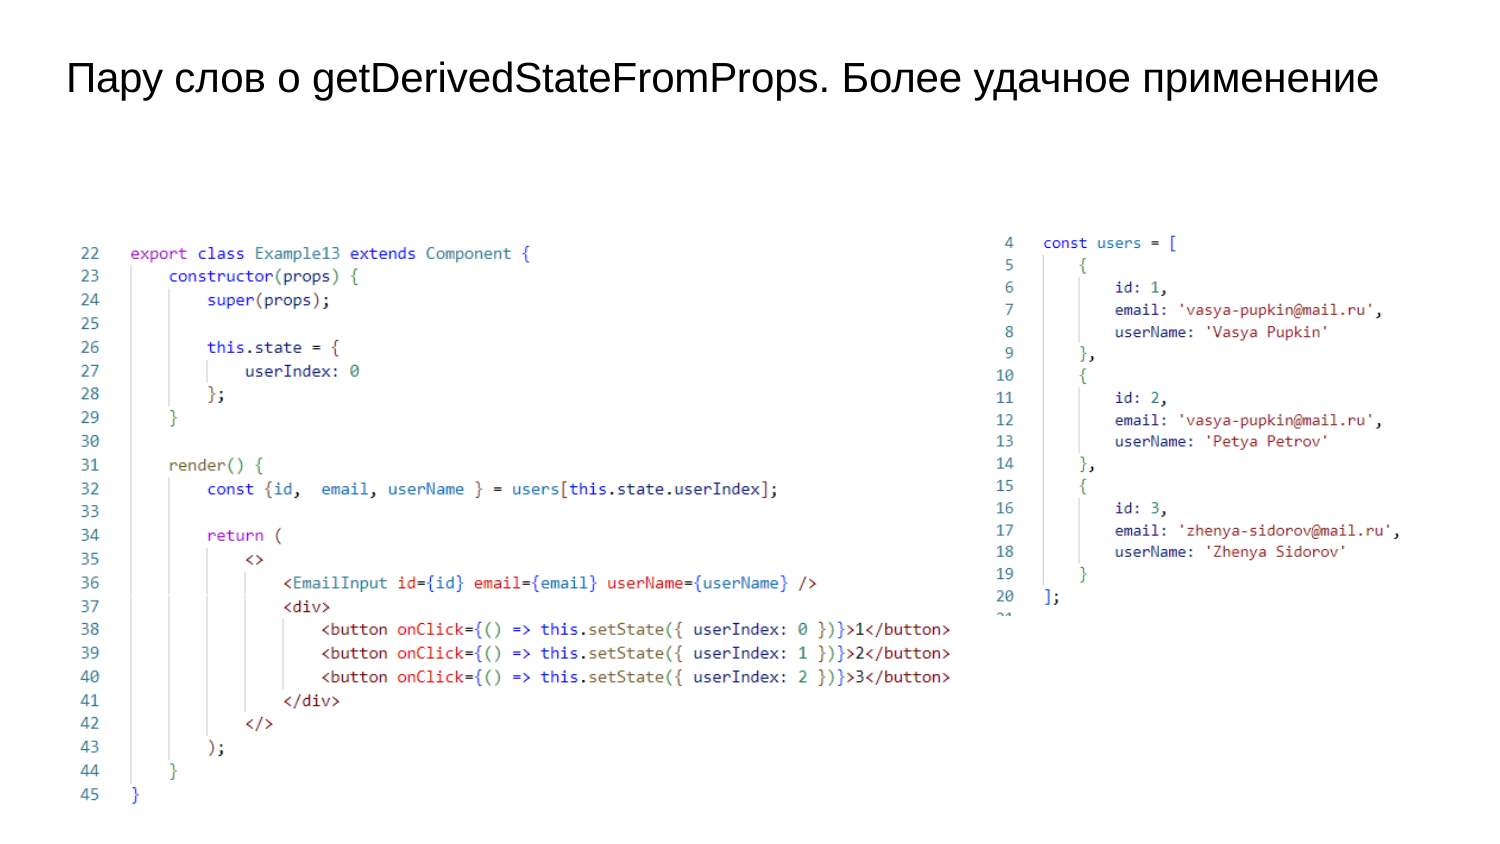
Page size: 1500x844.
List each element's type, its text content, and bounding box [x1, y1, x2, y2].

picture [987, 227, 1474, 616]
picture [65, 239, 965, 805]
title Пару слов о getDerivedStateFromProps. Более удачное применение [51, 35, 1449, 139]
